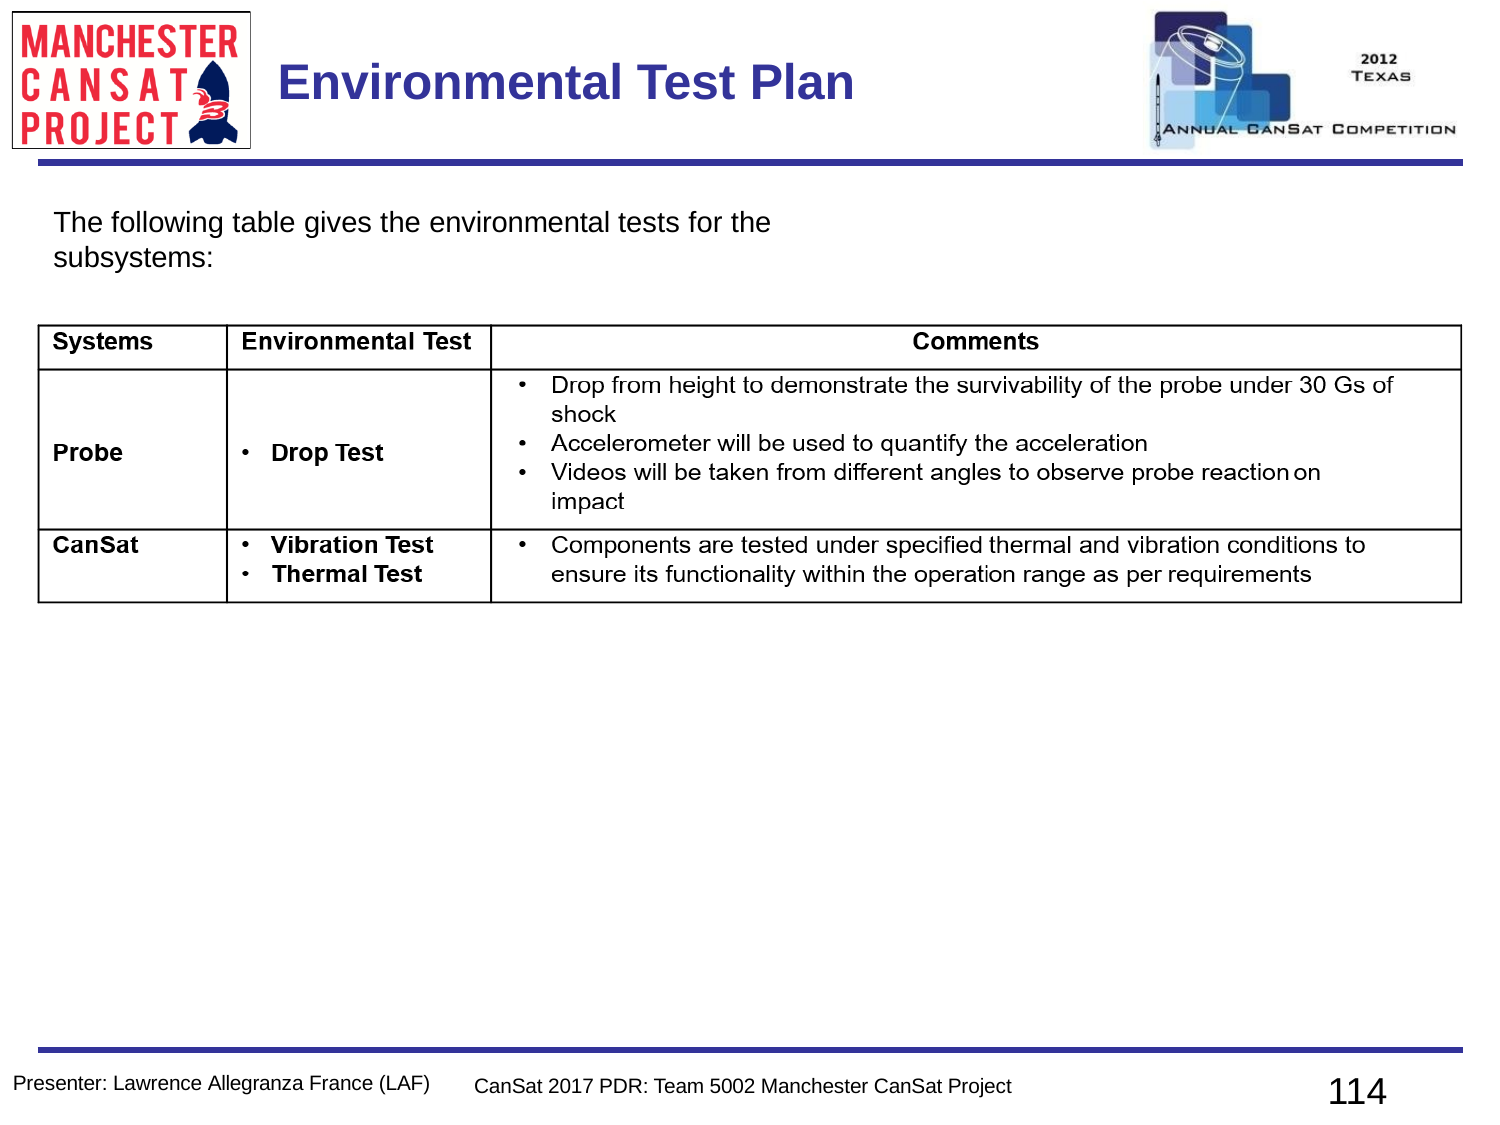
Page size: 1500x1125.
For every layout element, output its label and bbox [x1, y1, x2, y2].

text_box [10, 1069, 438, 1096]
text_box [1323, 1068, 1392, 1112]
text_box [11, 11, 251, 149]
text_box [37, 318, 1463, 604]
title [275, 47, 863, 201]
text_box [51, 201, 938, 274]
text_box [1142, 1, 1458, 156]
footer [472, 1072, 1028, 1125]
